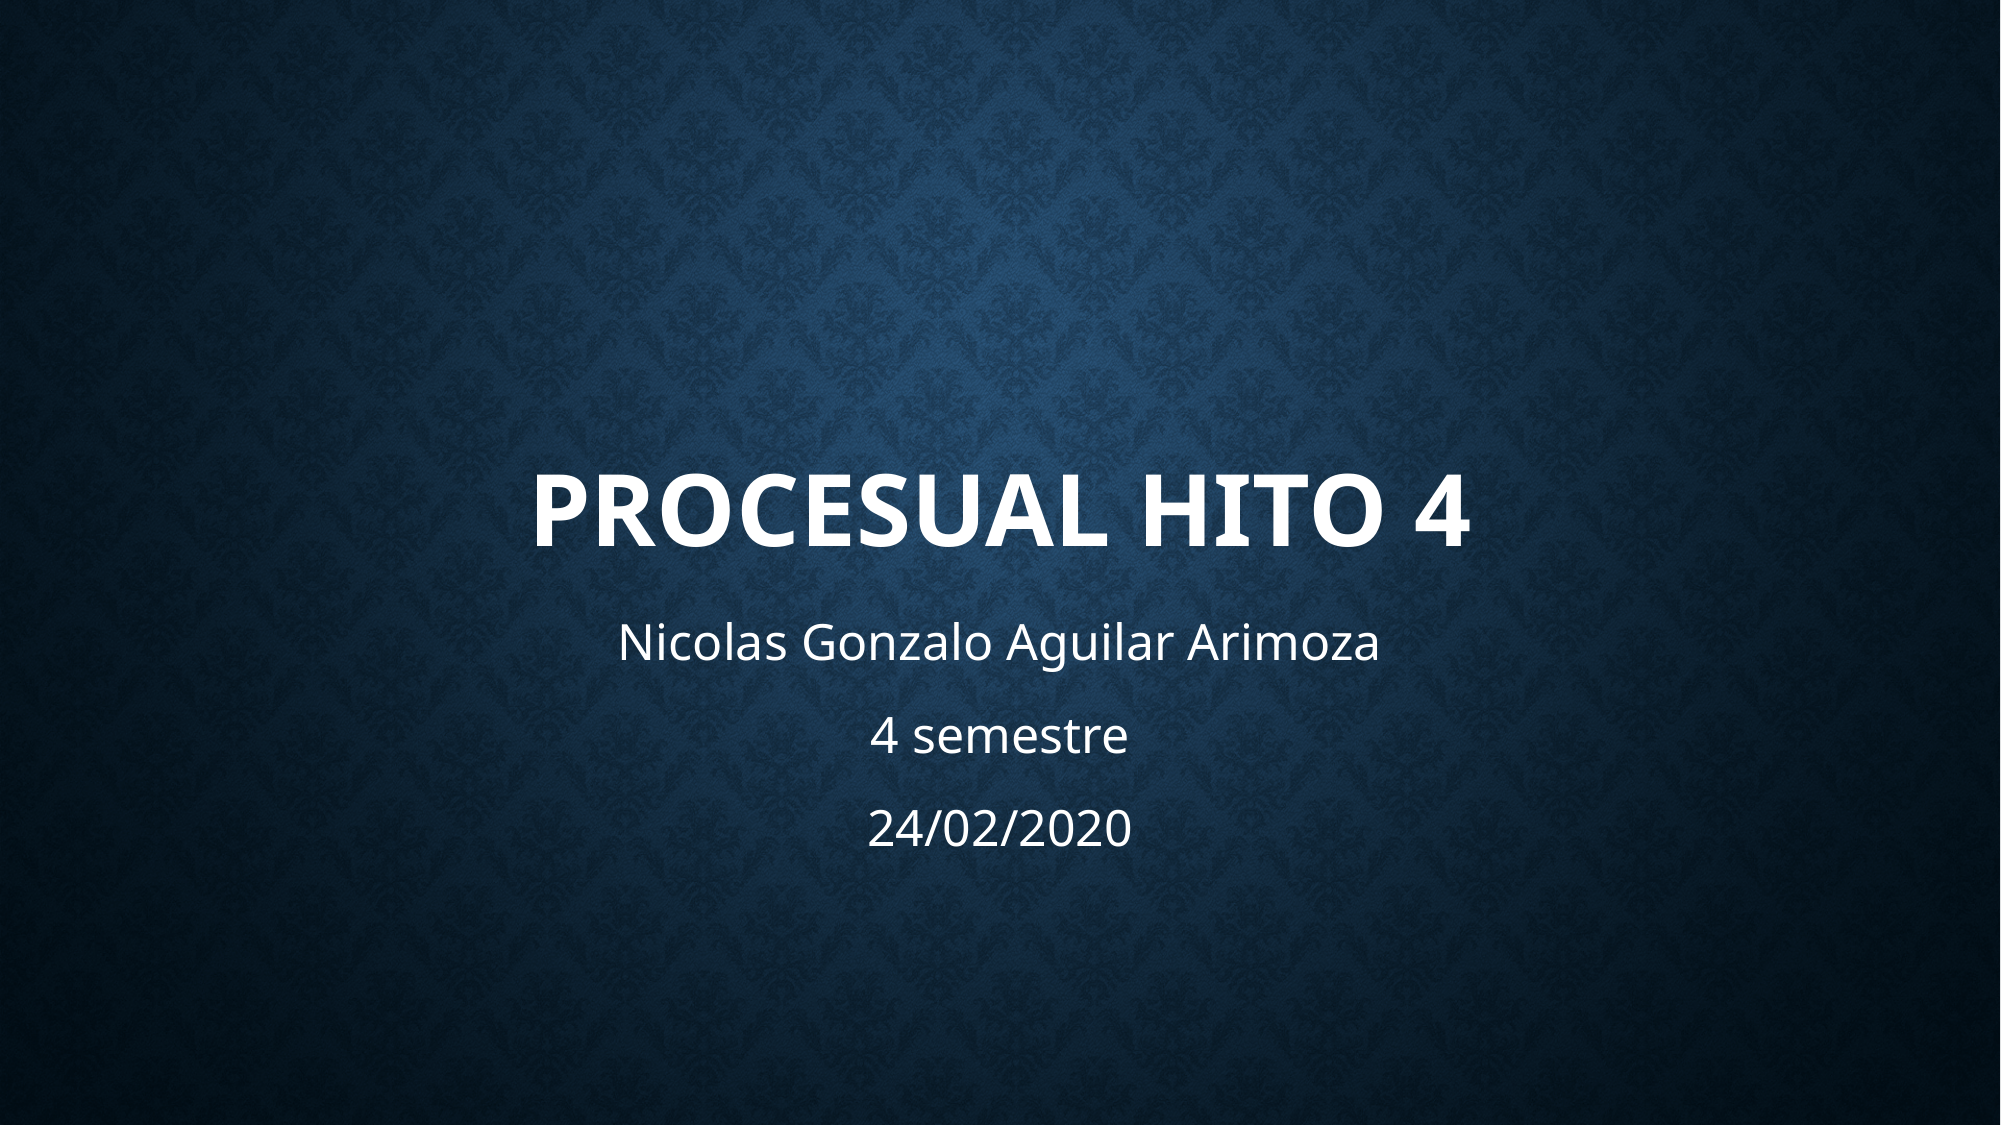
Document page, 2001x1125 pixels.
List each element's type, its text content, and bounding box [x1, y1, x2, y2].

title Procesual hito 4 [261, 184, 1739, 576]
subtitle Nicolas Gonzalo Aguilar Arimoza 4 semestre 24/02/2020 [261, 590, 1739, 863]
